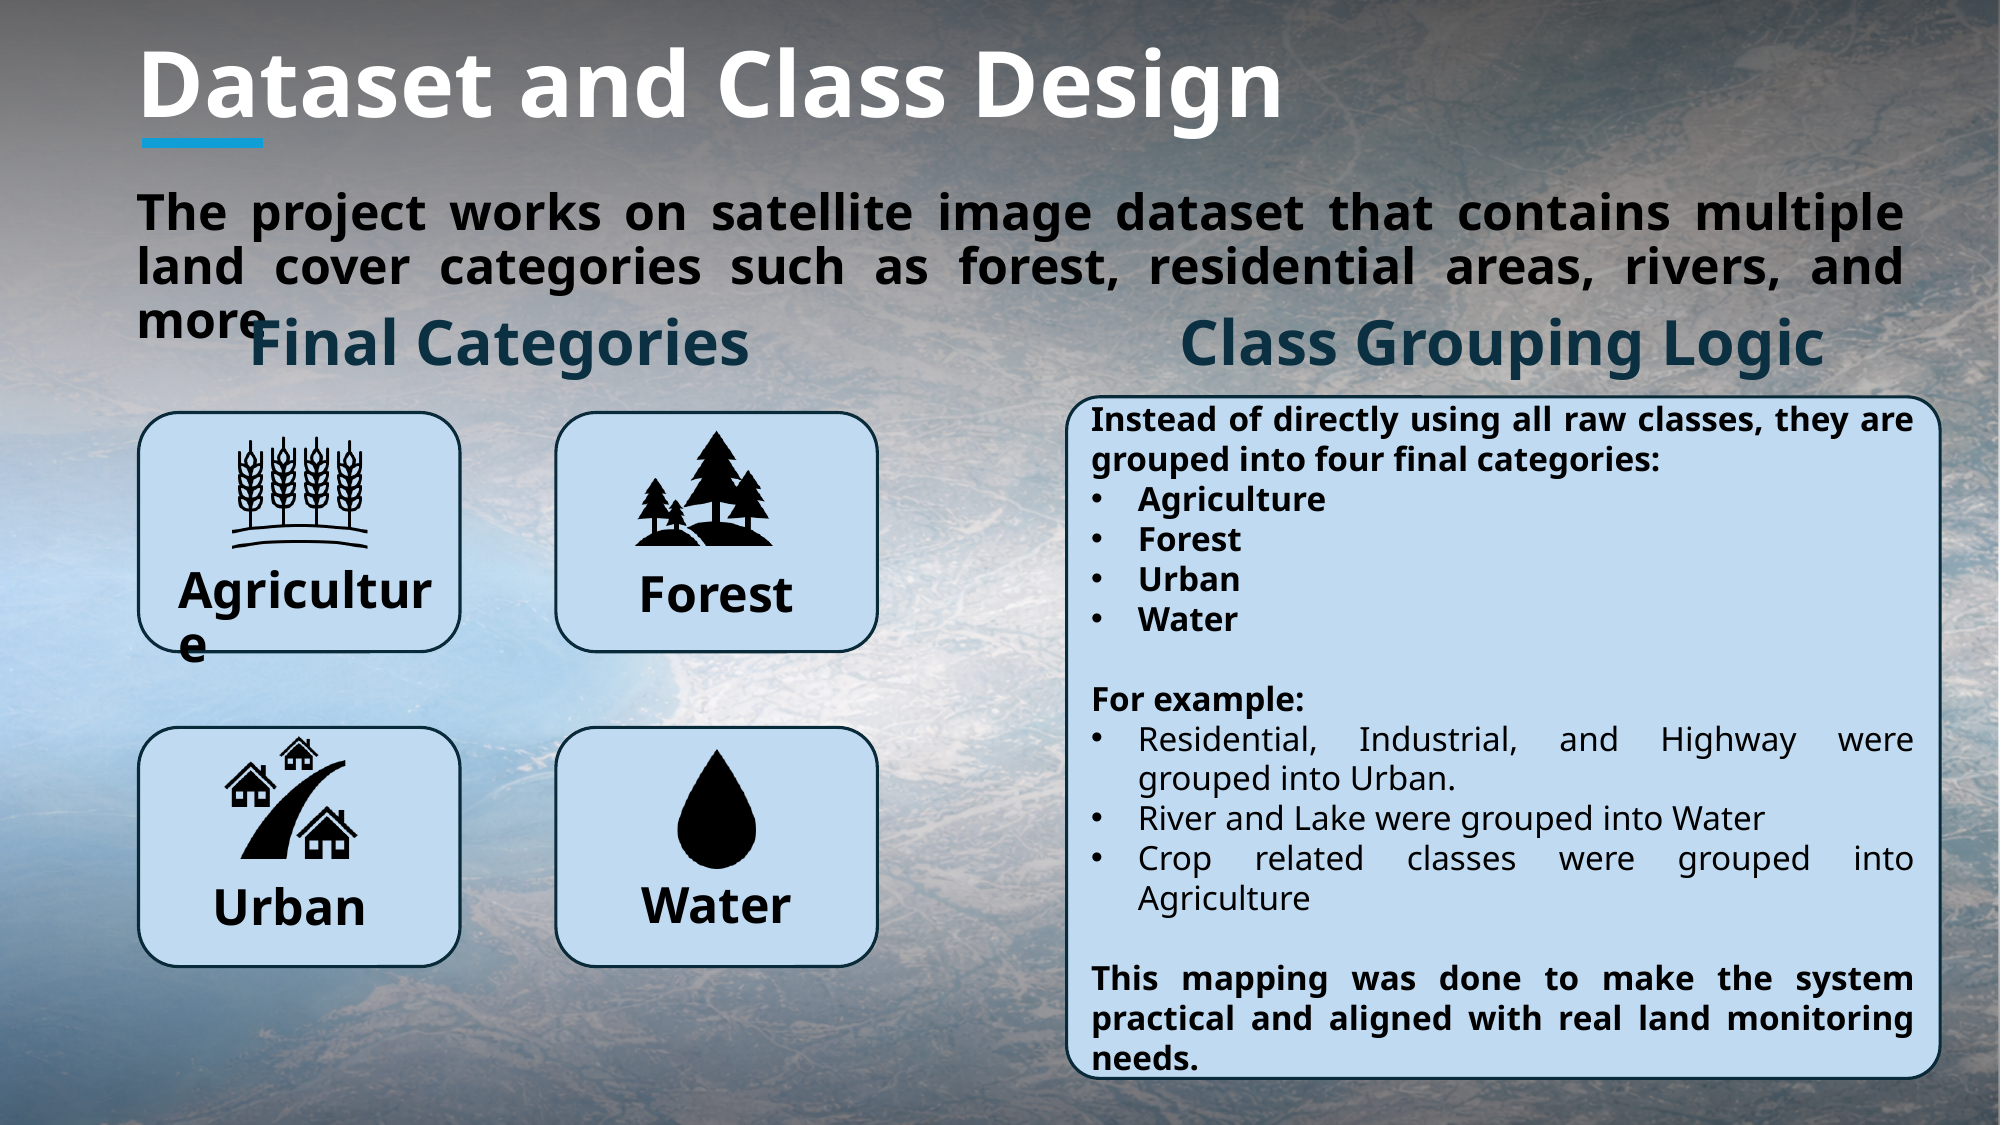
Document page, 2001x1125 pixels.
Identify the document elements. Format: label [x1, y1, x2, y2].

picture [0, 0, 1999, 1125]
text_box [138, 411, 878, 967]
